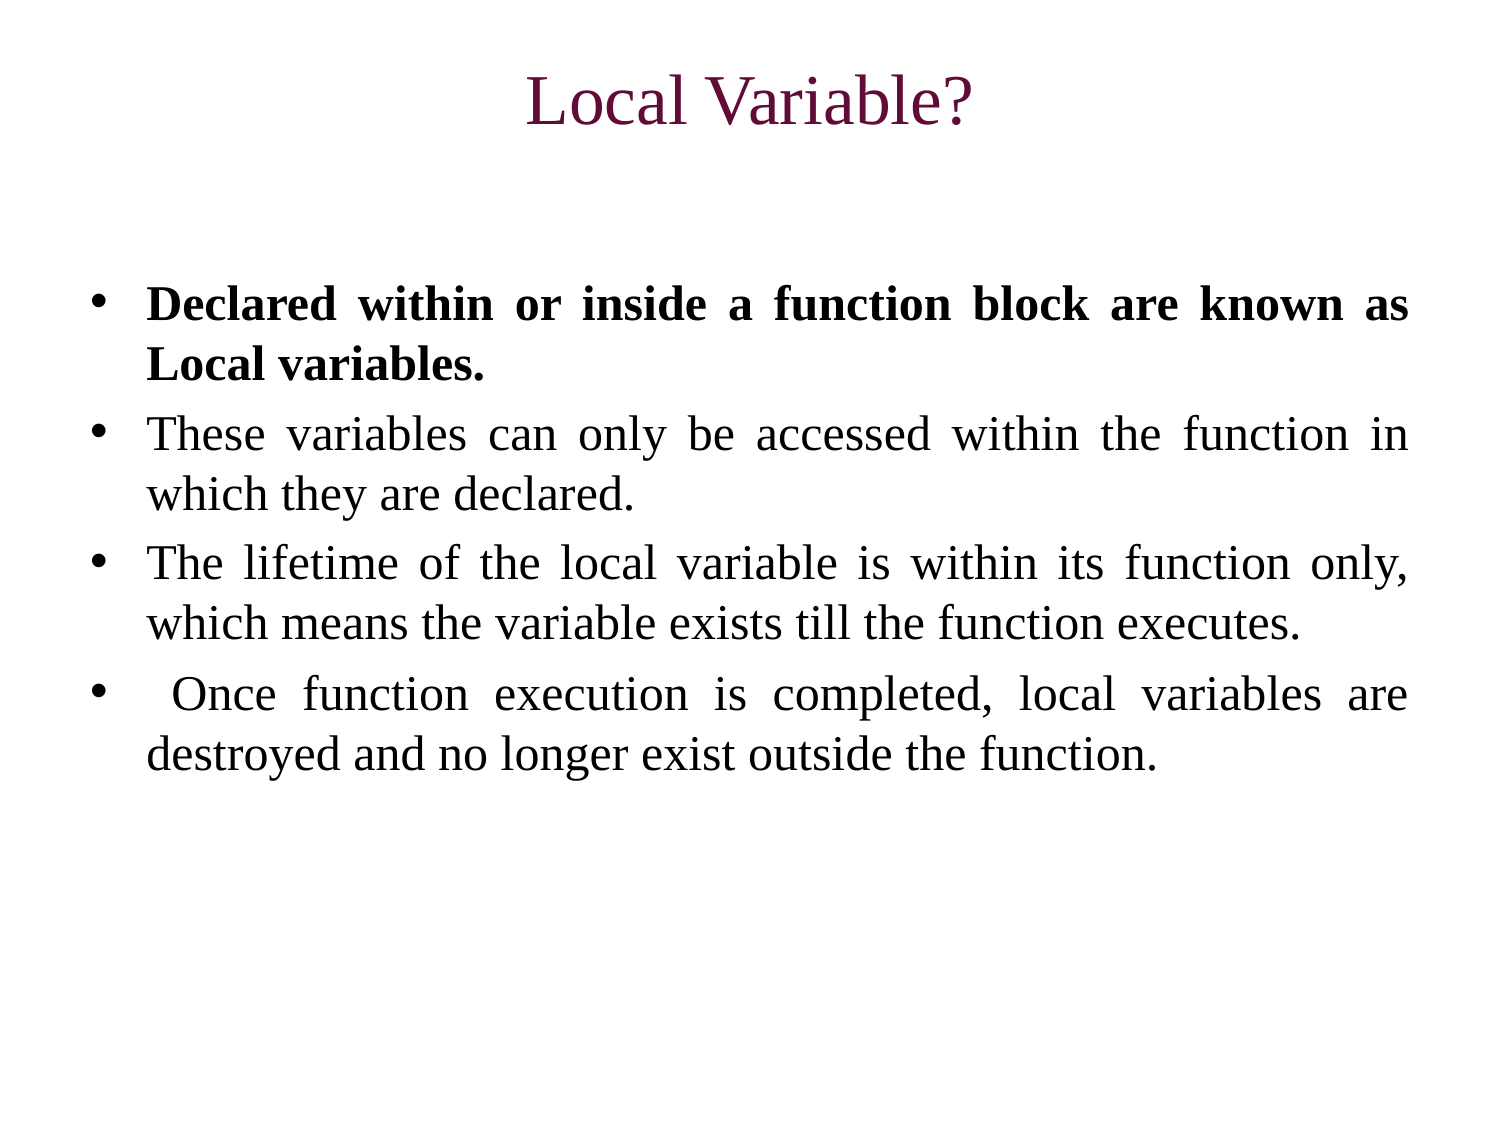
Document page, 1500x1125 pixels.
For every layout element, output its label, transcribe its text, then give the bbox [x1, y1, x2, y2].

title Local Variable? [75, 45, 1425, 233]
list Declared within or inside a function block are known as Local variables. These variables can only be accessed within the function in which they are declared. The lifetime of the local variable is within its function only, which means the variable exists till the function executes. Once function execution is completed, local variables are destroyed and no longer exist outside the function. [75, 262, 1425, 1005]
